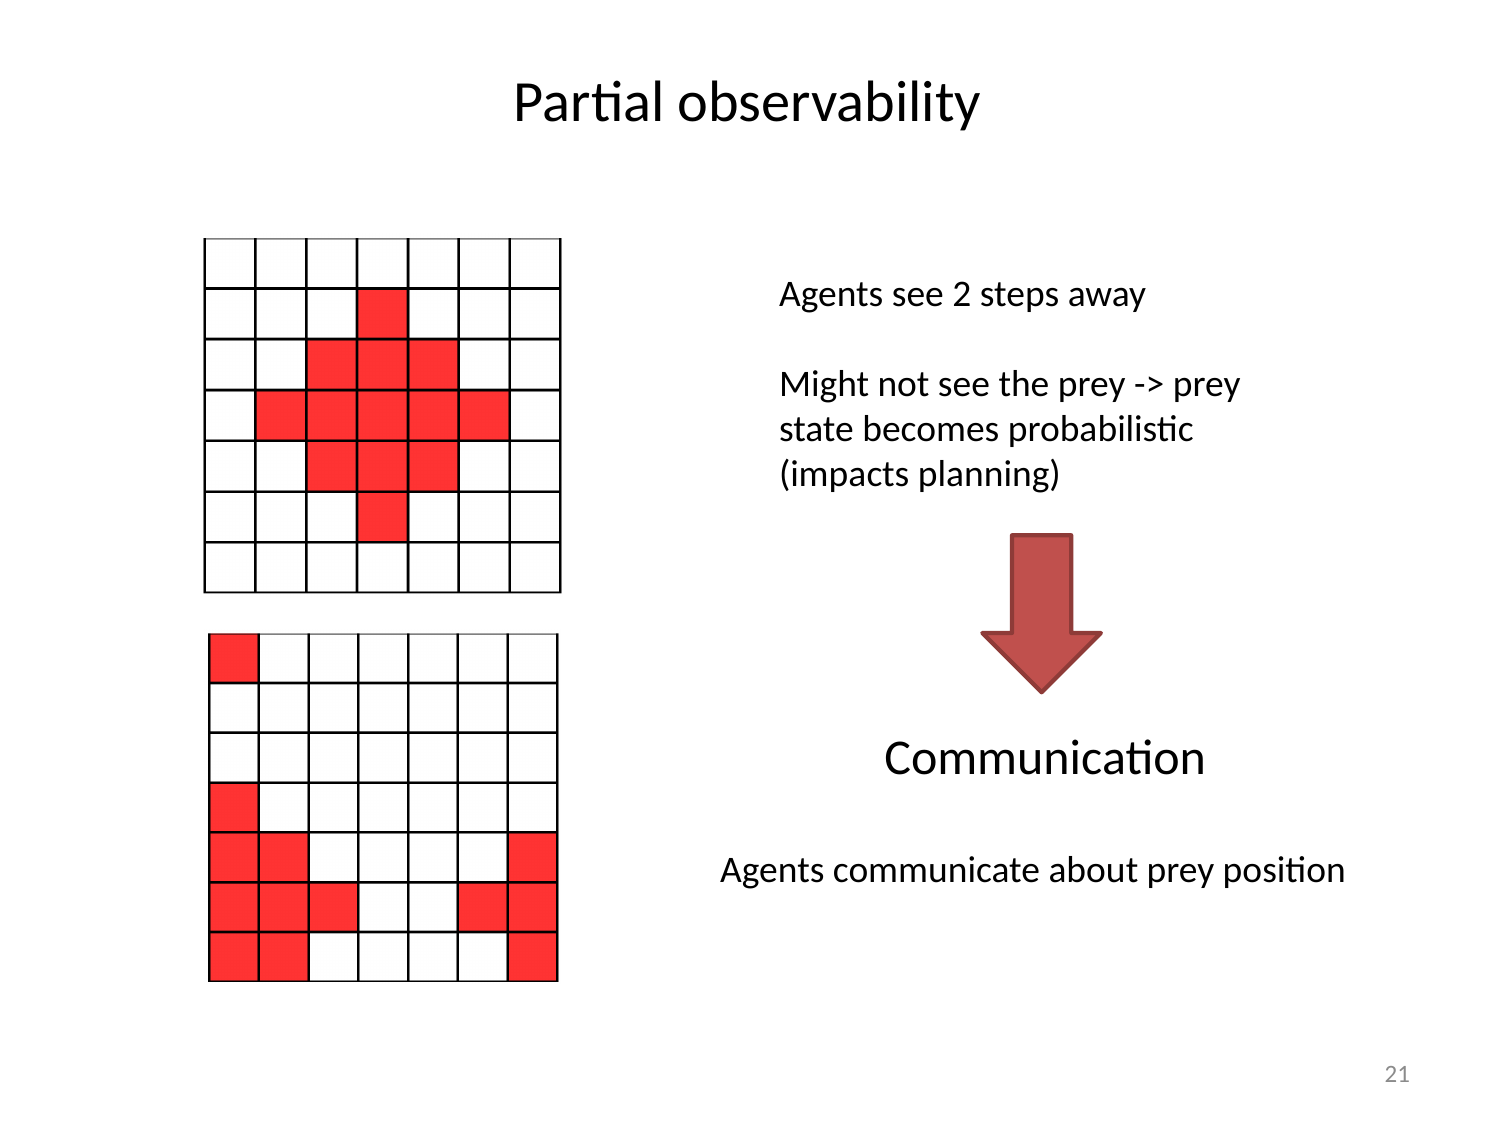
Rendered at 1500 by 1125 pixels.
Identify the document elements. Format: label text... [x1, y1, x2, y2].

text_box Agents see 2 steps away Might not see the prey -> prey state becomes probabilistic (impacts planning) [764, 261, 1335, 591]
text_box [980, 533, 1103, 695]
slide_number 21 [1074, 1042, 1425, 1103]
text_box Partial observability [221, 55, 1274, 141]
picture [200, 233, 563, 598]
text_box Communication Agents communicate about prey position [705, 717, 1385, 898]
picture [203, 628, 561, 985]
